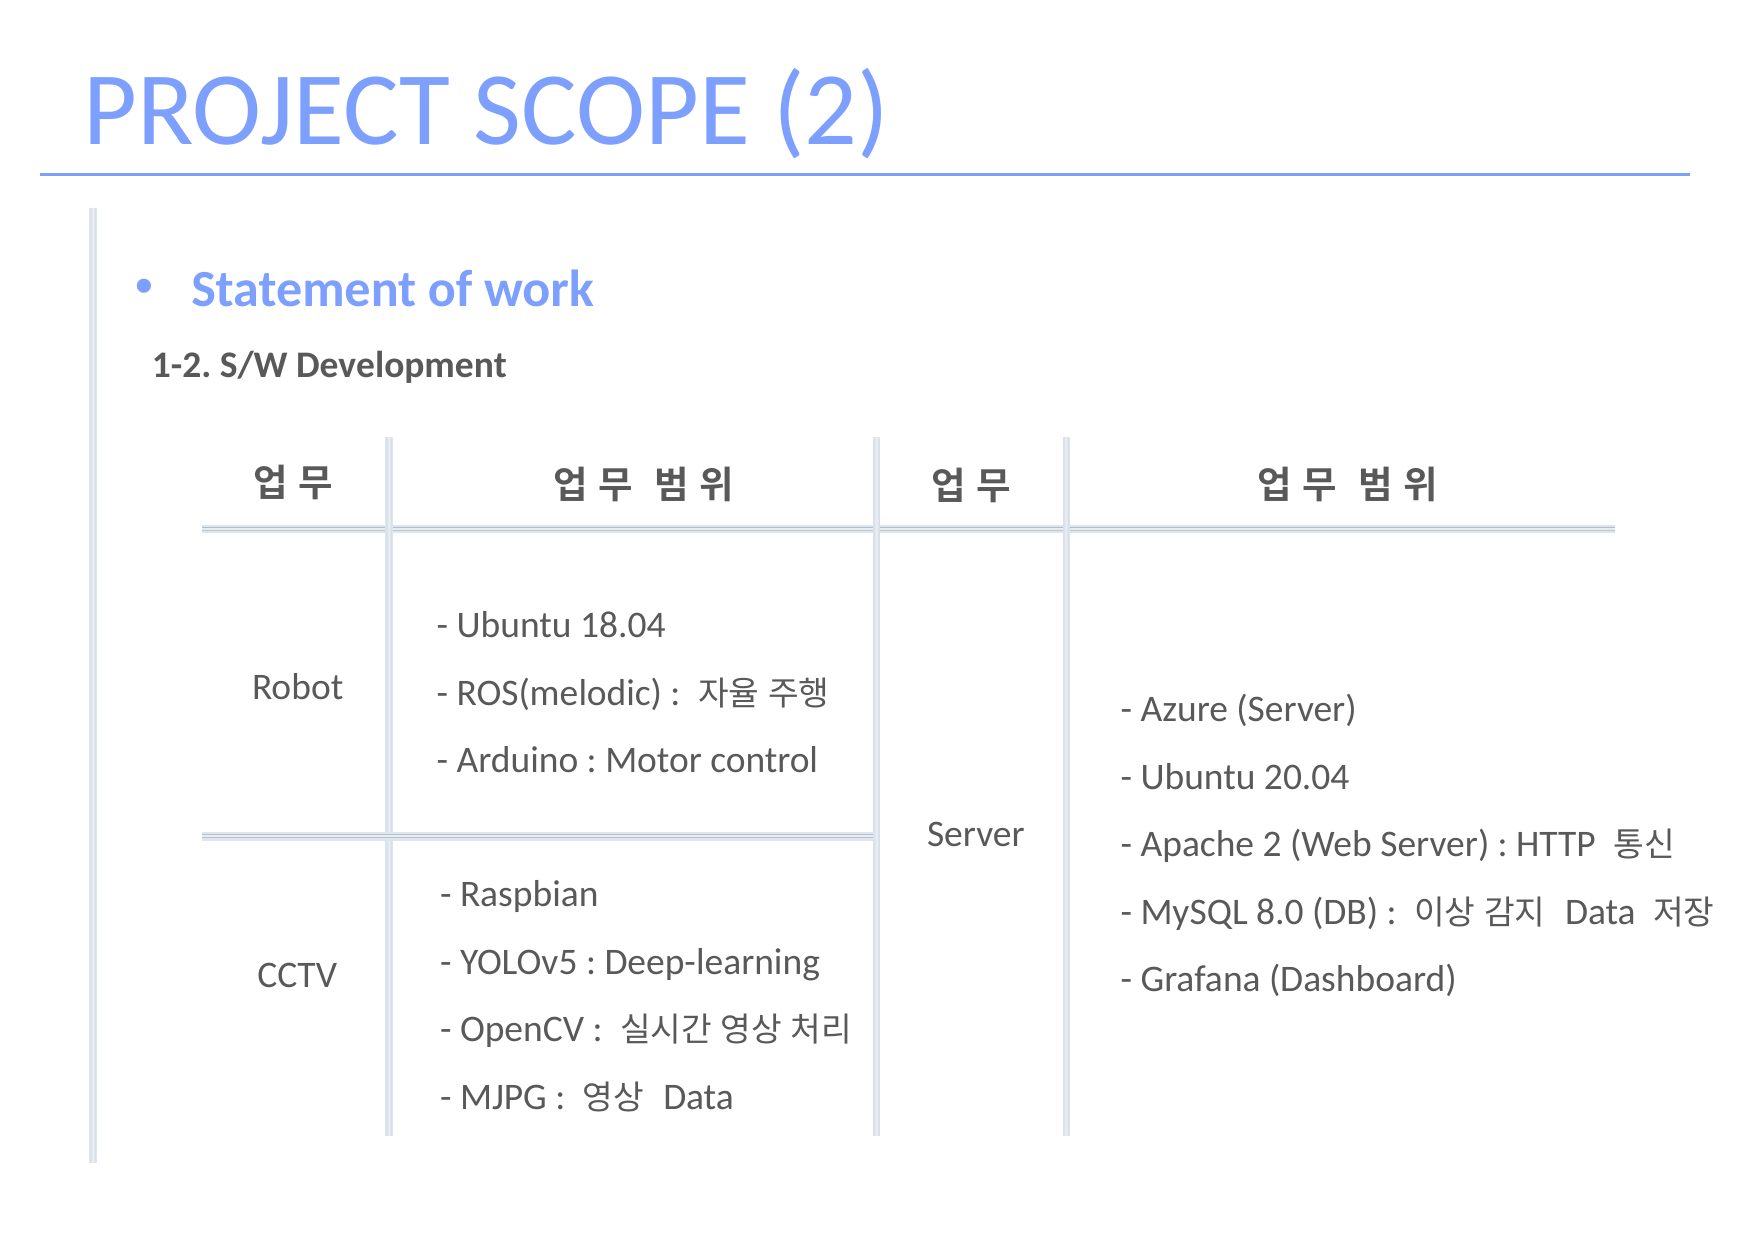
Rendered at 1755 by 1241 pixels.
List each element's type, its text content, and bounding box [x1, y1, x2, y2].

text_box 업 무 [239, 451, 349, 512]
picture [873, 534, 880, 782]
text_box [527, 782, 1226, 791]
text_box Robot [237, 654, 359, 715]
text_box 업 무 범 위 [1243, 453, 1453, 514]
picture [386, 841, 392, 1135]
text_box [89, 207, 98, 781]
text_box Server [912, 801, 1040, 862]
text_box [202, 525, 1616, 534]
text_box 업 무 [916, 454, 1026, 515]
text_box 업 무 범 위 [539, 453, 749, 514]
picture [386, 791, 392, 831]
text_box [89, 799, 98, 1164]
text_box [202, 831, 878, 841]
text_box - Raspbian - YOLOv5 : Deep-learning - OpenCV : 실시간 영상 처리 - MJPG : 영상 Data [425, 849, 868, 1125]
text_box - Azure (Server) - Ubuntu 20.04 - Apache 2 (Web Server) : HTTP 통신 - MySQL 8.0 (DB) : 이상 감지 Data 저장 - Grafana (Dashboard) [1105, 654, 1729, 1007]
picture [1063, 438, 1069, 525]
picture [386, 438, 392, 525]
picture [1063, 534, 1069, 782]
text_box CCTV [242, 942, 353, 1003]
text_box Statement of work 1-2. S/W Development [120, 216, 609, 393]
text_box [1226, 782, 1416, 791]
picture [873, 438, 880, 525]
picture [386, 534, 392, 782]
picture [873, 791, 880, 1135]
text_box - Ubuntu 18.04 - ROS(melodic) : 자율 주행 - Arduino : Motor control [421, 570, 845, 781]
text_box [39, 782, 526, 791]
picture [1063, 791, 1069, 1135]
text_box PROJECT SCOPE (2) [68, 32, 905, 173]
